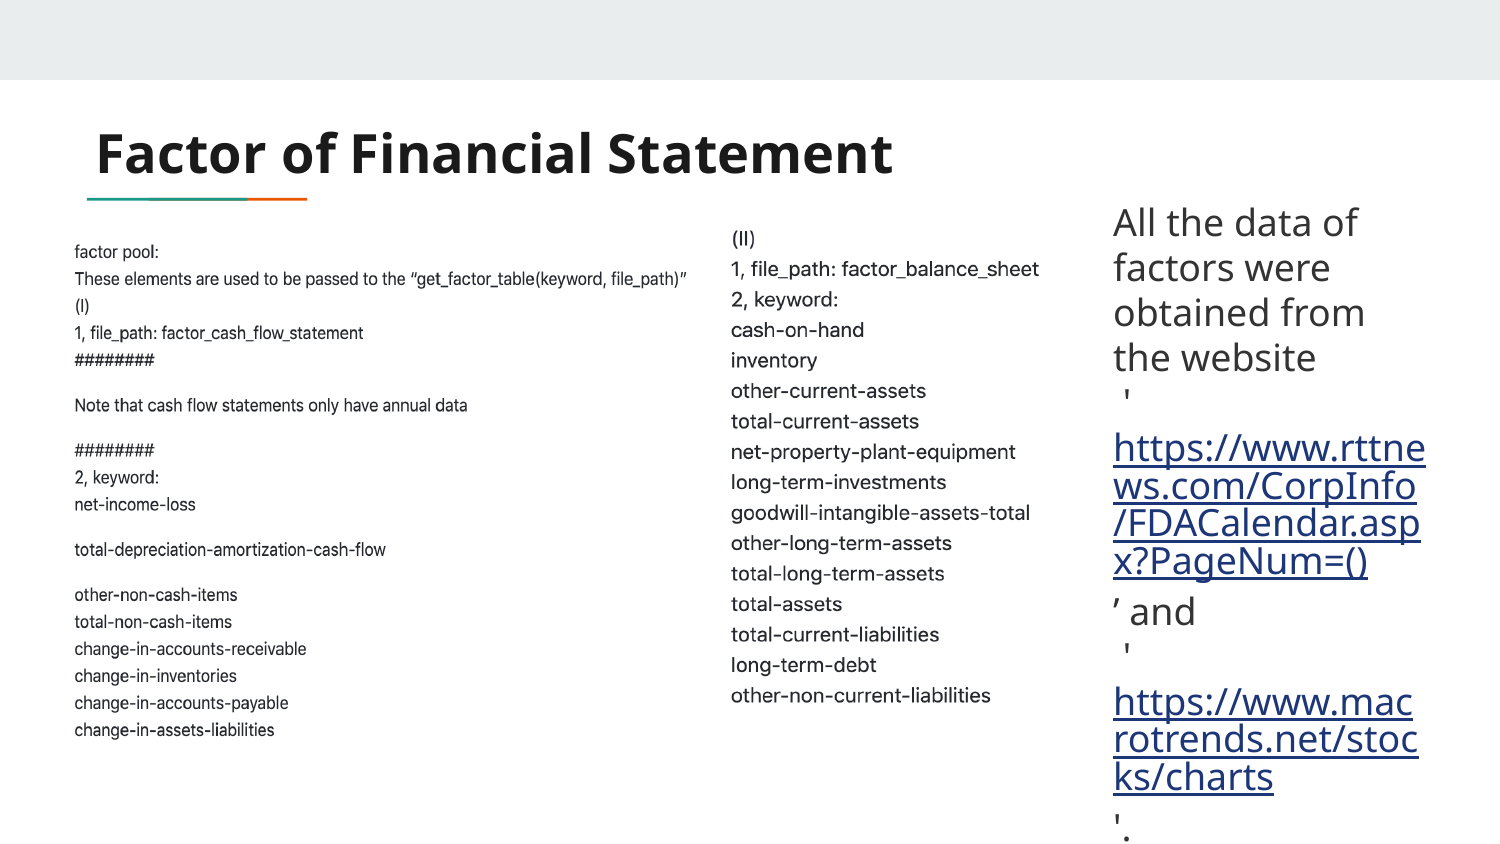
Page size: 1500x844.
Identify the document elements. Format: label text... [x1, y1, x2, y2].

title Factor of Financial Statement [80, 104, 1342, 192]
picture [710, 225, 1178, 706]
text_box All the data of factors were obtained from the website 'https://www.rttnews.com/CorpInfo/FDACalendar.aspx?PageNum=()’ and 'https://www.macrotrends.net/stocks/charts'. [1098, 191, 1442, 669]
picture [58, 225, 691, 740]
